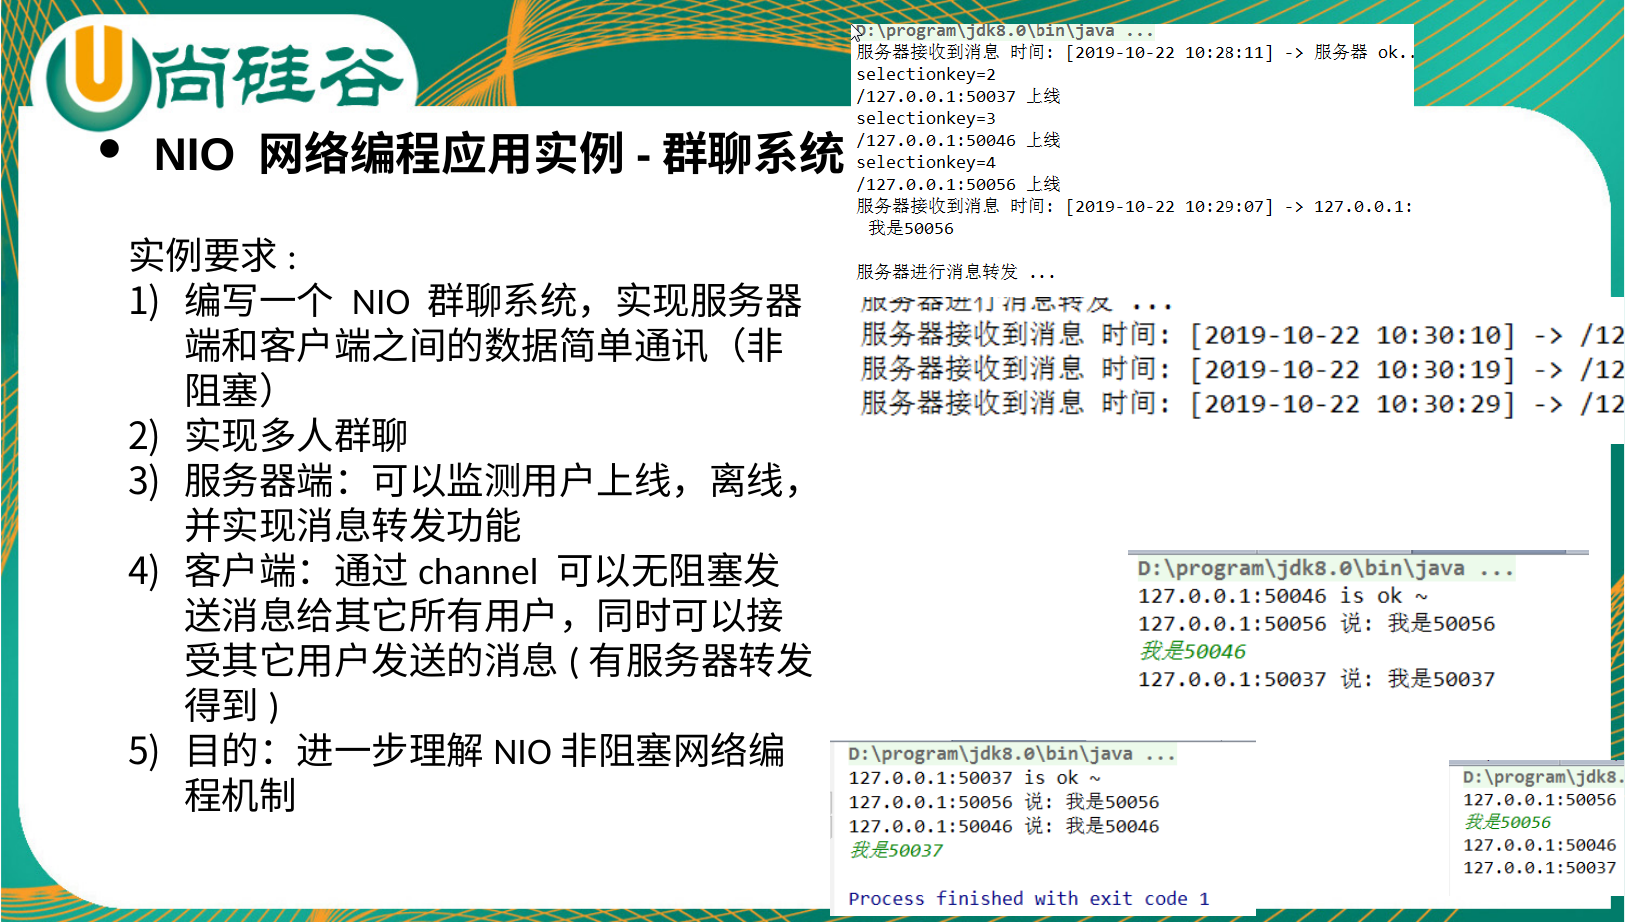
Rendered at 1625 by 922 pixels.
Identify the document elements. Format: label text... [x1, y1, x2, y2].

text_box NIO 网络编程应用实例-群聊系统 [82, 123, 846, 188]
picture [0, 0, 1625, 922]
text_box 实例要求: 编写一个 NIO 群聊系统，实现服务器端和客户端之间的数据简单通讯（非阻塞） 实现多人群聊 服务器端：可以监测用户上线，离线，并实现消息转发功能 客户端：通过channel 可以无阻塞发送消息给其它所有用户，同时可以接受其它用户发送的消息(有服务器转发得到) 目的：进一步理解NIO非阻塞网络编程机制 [113, 224, 831, 870]
